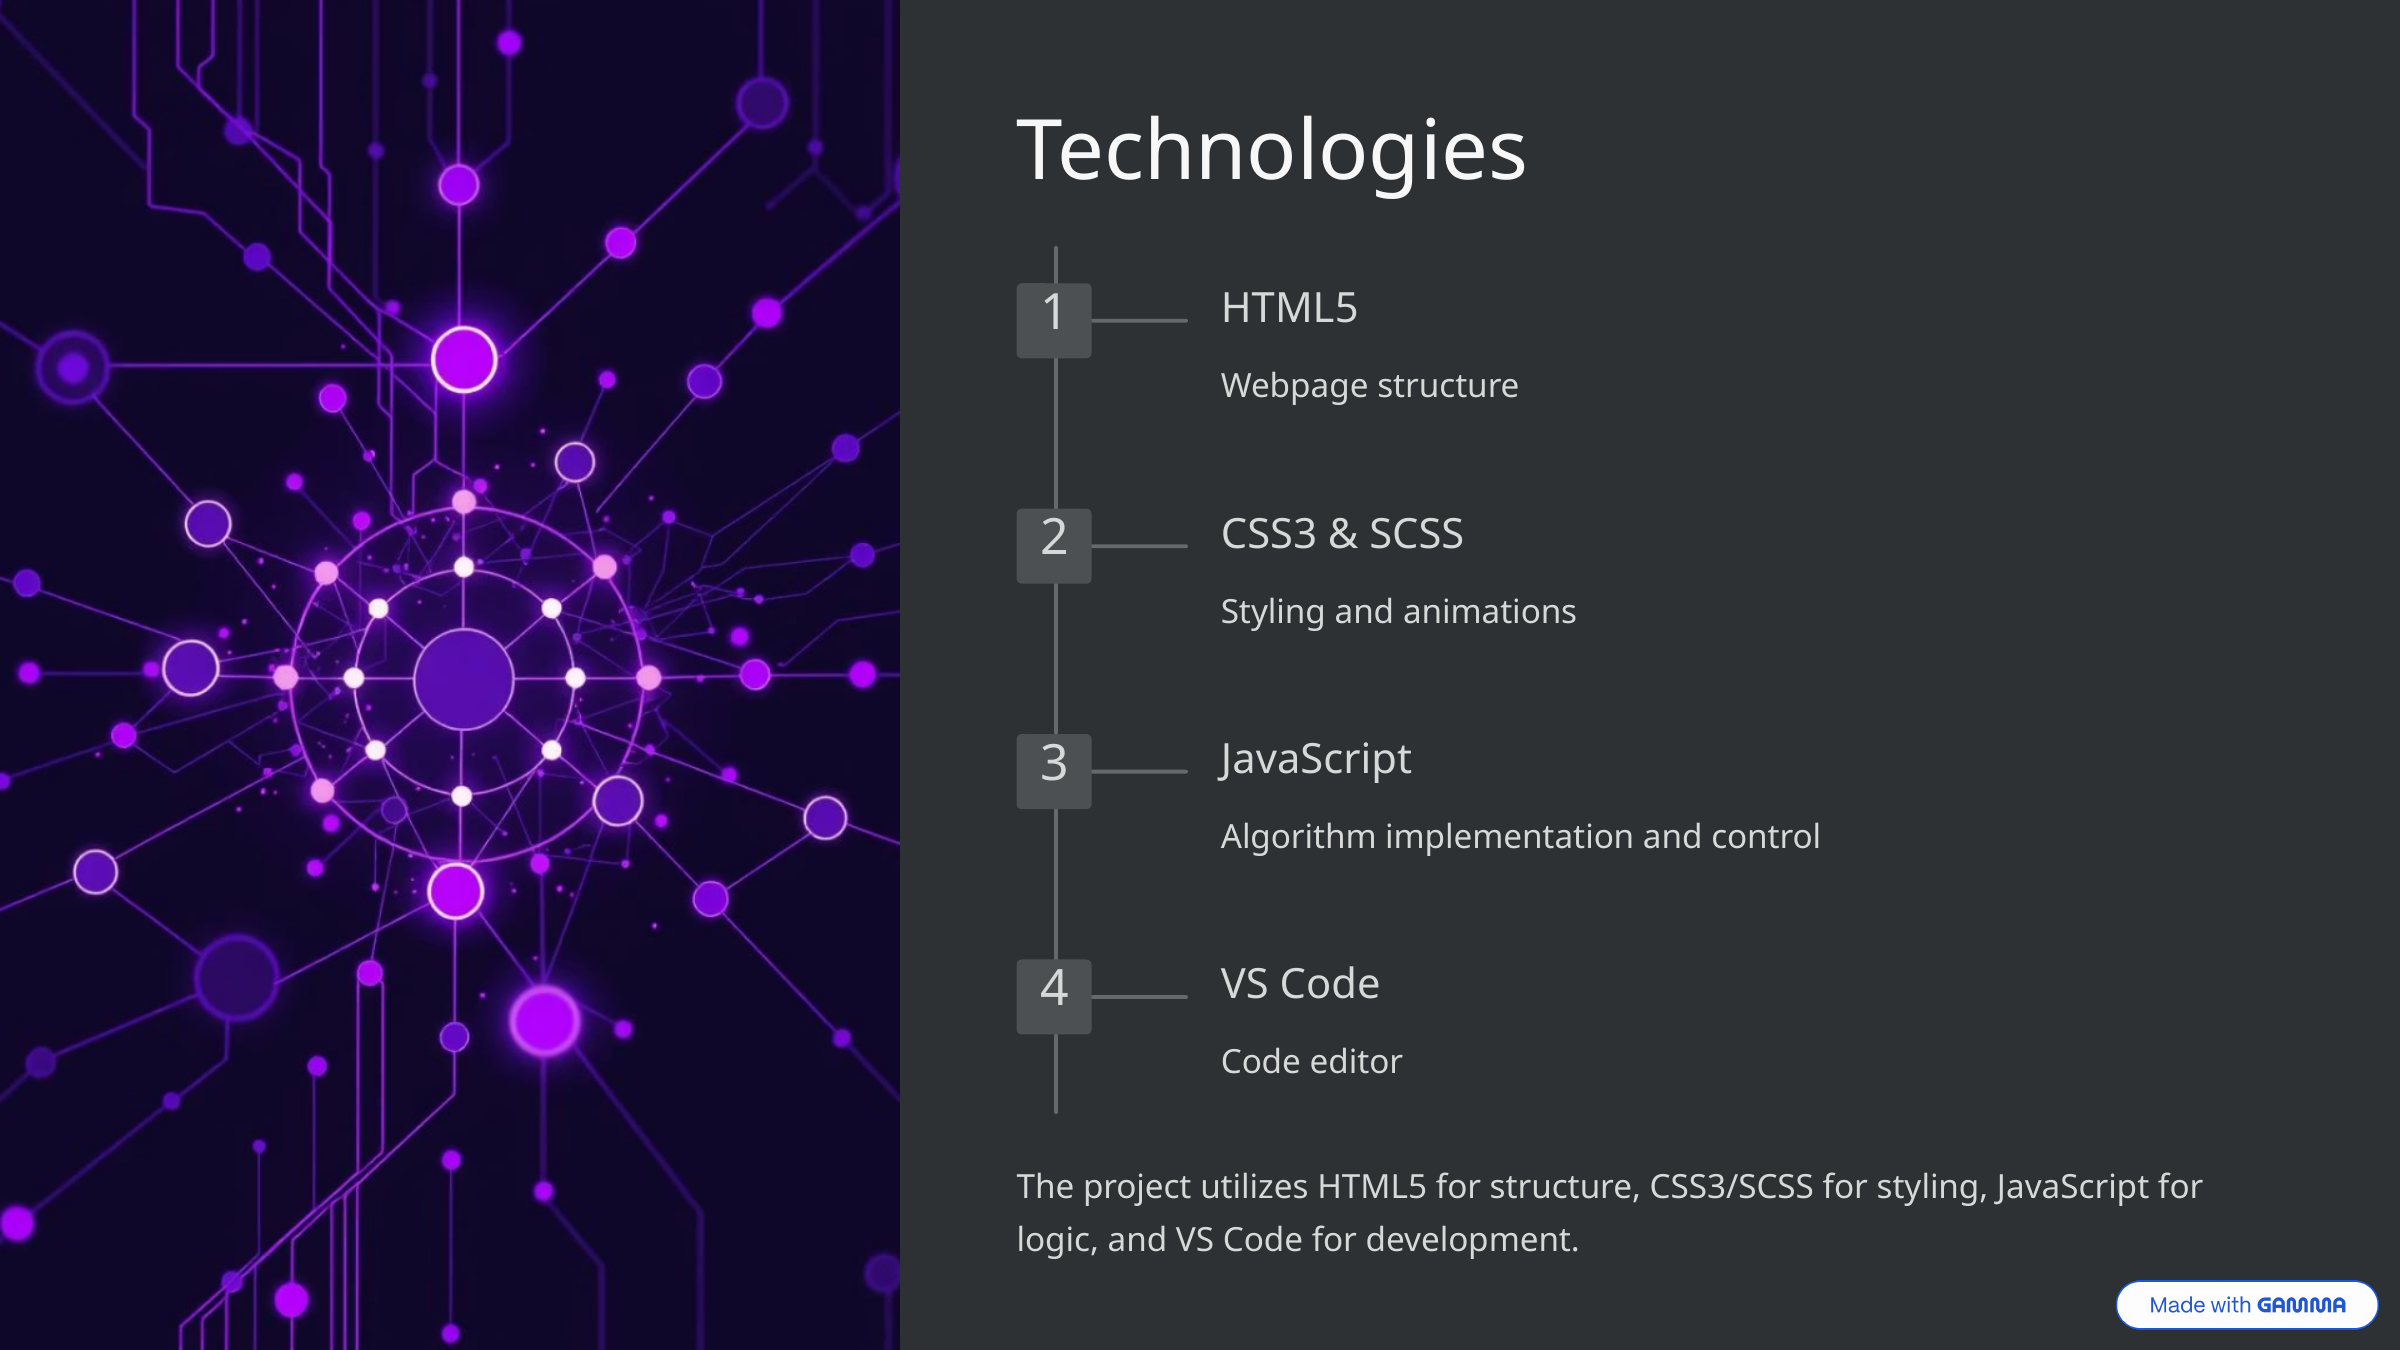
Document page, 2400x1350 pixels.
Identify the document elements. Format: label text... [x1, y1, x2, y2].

text_box 4 [1029, 965, 1080, 1029]
text_box [1092, 995, 1188, 999]
text_box [1054, 584, 1058, 734]
text_box Algorithm implementation and control [1220, 802, 2284, 856]
text_box Code editor [1220, 1027, 2284, 1081]
text_box 3 [1029, 740, 1080, 803]
text_box 2 [1029, 514, 1080, 578]
text_box Webpage structure [1220, 351, 2284, 405]
picture [2106, 1271, 2389, 1339]
text_box [1016, 283, 1092, 359]
text_box [1092, 318, 1188, 323]
text_box [1016, 959, 1092, 1035]
picture [0, 0, 900, 1350]
text_box [1054, 810, 1058, 959]
text_box Technologies [1016, 91, 1851, 196]
text_box [1092, 769, 1188, 774]
text_box [1054, 245, 1058, 283]
text_box HTML5 [1220, 279, 1638, 332]
text_box [1016, 508, 1092, 584]
text_box [1054, 359, 1058, 508]
text_box JavaScript [1220, 729, 1638, 782]
text_box 1 [1029, 289, 1080, 352]
text_box CSS3 & SCSS [1220, 504, 1638, 557]
text_box The project utilizes HTML5 for structure, CSS3/SCSS for styling, JavaScript for logic, and VS Code for development. [1016, 1151, 2284, 1259]
text_box [1054, 1035, 1058, 1115]
text_box [1016, 733, 1092, 810]
text_box Styling and animations [1220, 576, 2284, 630]
text_box VS Code [1220, 955, 1638, 1008]
text_box [1092, 544, 1188, 549]
